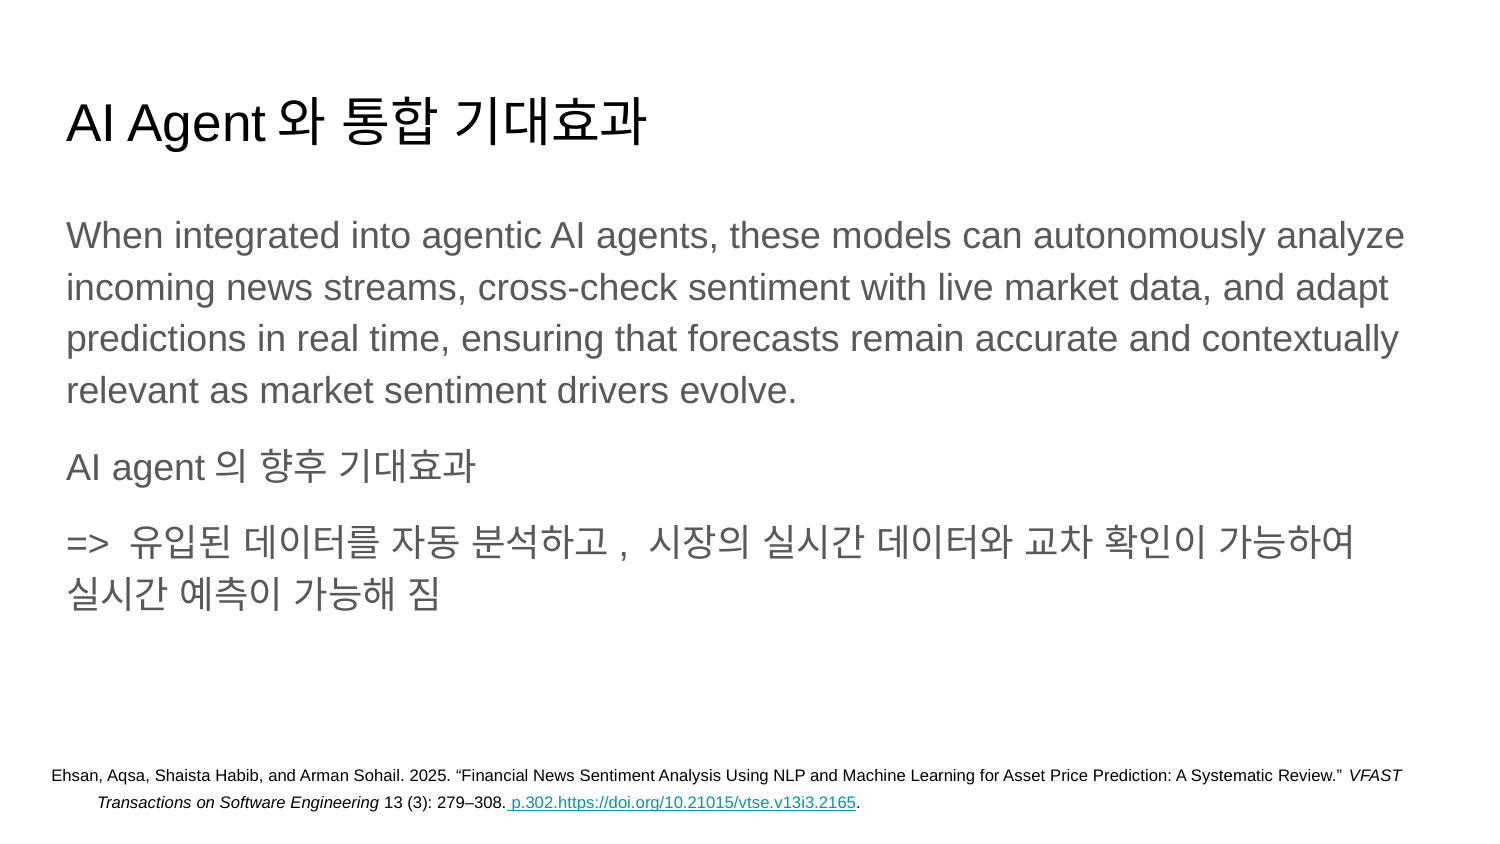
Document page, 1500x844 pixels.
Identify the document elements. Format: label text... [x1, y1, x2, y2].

title AI Agent와 통합 기대효과 [51, 72, 1449, 167]
text_box Ehsan, Aqsa, Shaista Habib, and Arman Sohail. 2025. “Financial News Sentiment Analysis Using NLP and Machine Learning for Asset Price Prediction: A Systematic Review.” VFAST Transactions on Software Engineering 13 (3): 279–308. p.302.https://doi.org/10.21015/vtse.v13i3.2165. [36, 743, 1442, 827]
list When integrated into agentic AI agents, these models can autonomously analyze incoming news streams, cross-check sentiment with live market data, and adapt predictions in real time, ensuring that forecasts remain accurate and contextually relevant as market sentiment drivers evolve. AI agent의 향후 기대효과 => 유입된 데이터를 자동 분석하고, 시장의 실시간 데이터와 교차 확인이 가능하여 실시간 예측이 가능해 짐 [51, 189, 1449, 750]
